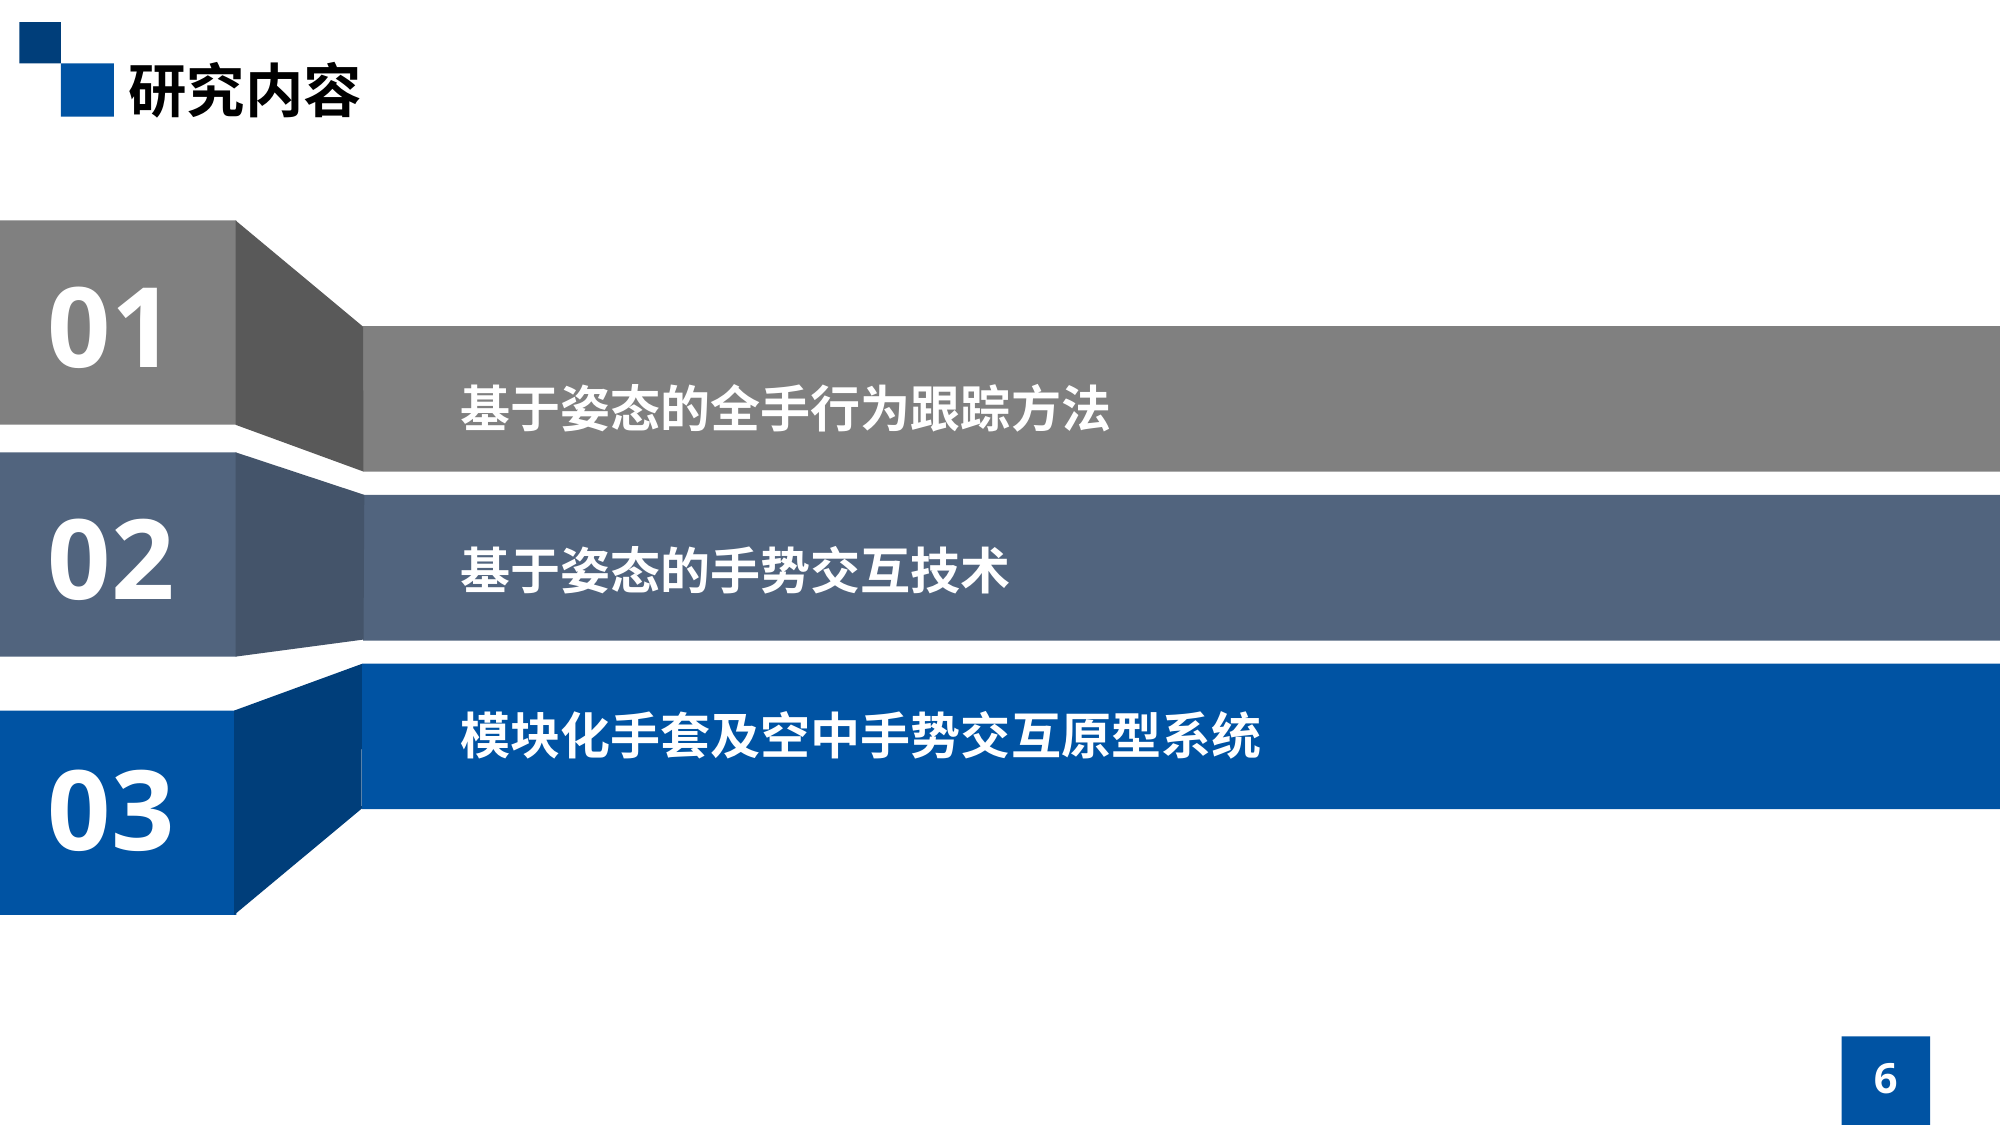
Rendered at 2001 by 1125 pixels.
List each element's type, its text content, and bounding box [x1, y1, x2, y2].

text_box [0, 766, 2000, 915]
text_box 研究内容 [113, 47, 1886, 132]
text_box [0, 452, 2000, 766]
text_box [0, 220, 2000, 452]
slide_number 6 [1771, 1050, 2000, 1111]
